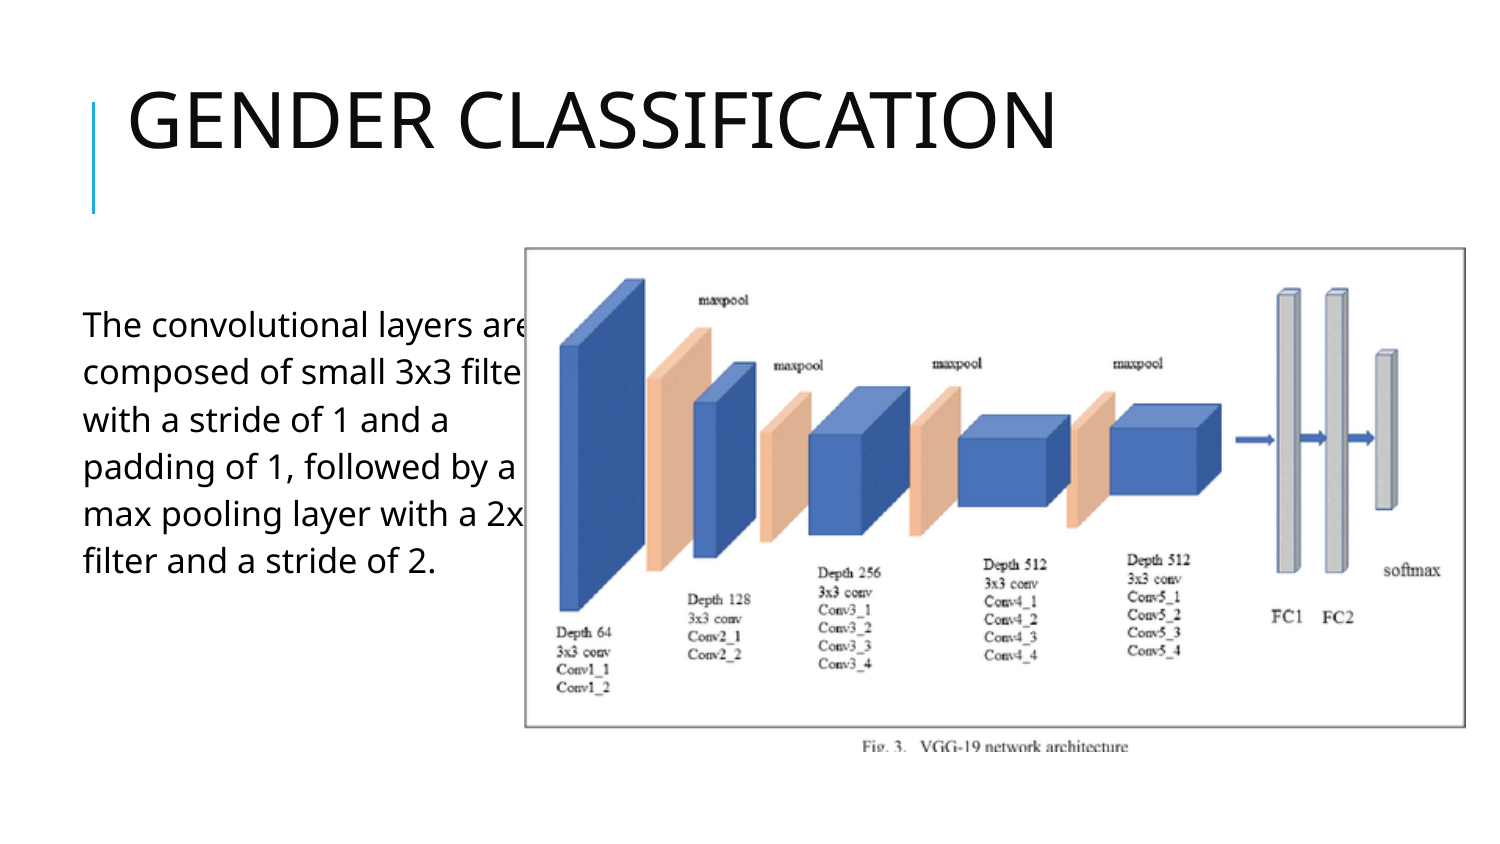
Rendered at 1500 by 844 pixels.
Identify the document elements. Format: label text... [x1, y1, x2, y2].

list The convolutional layers are composed of small 3x3 filters with a stride of 1 and a padding of 1, followed by a max pooling layer with a 2x2 filter and a stride of 2. [67, 234, 1466, 800]
picture [524, 247, 1466, 752]
title GENDER CLASSIFICATION [51, 72, 1449, 189]
